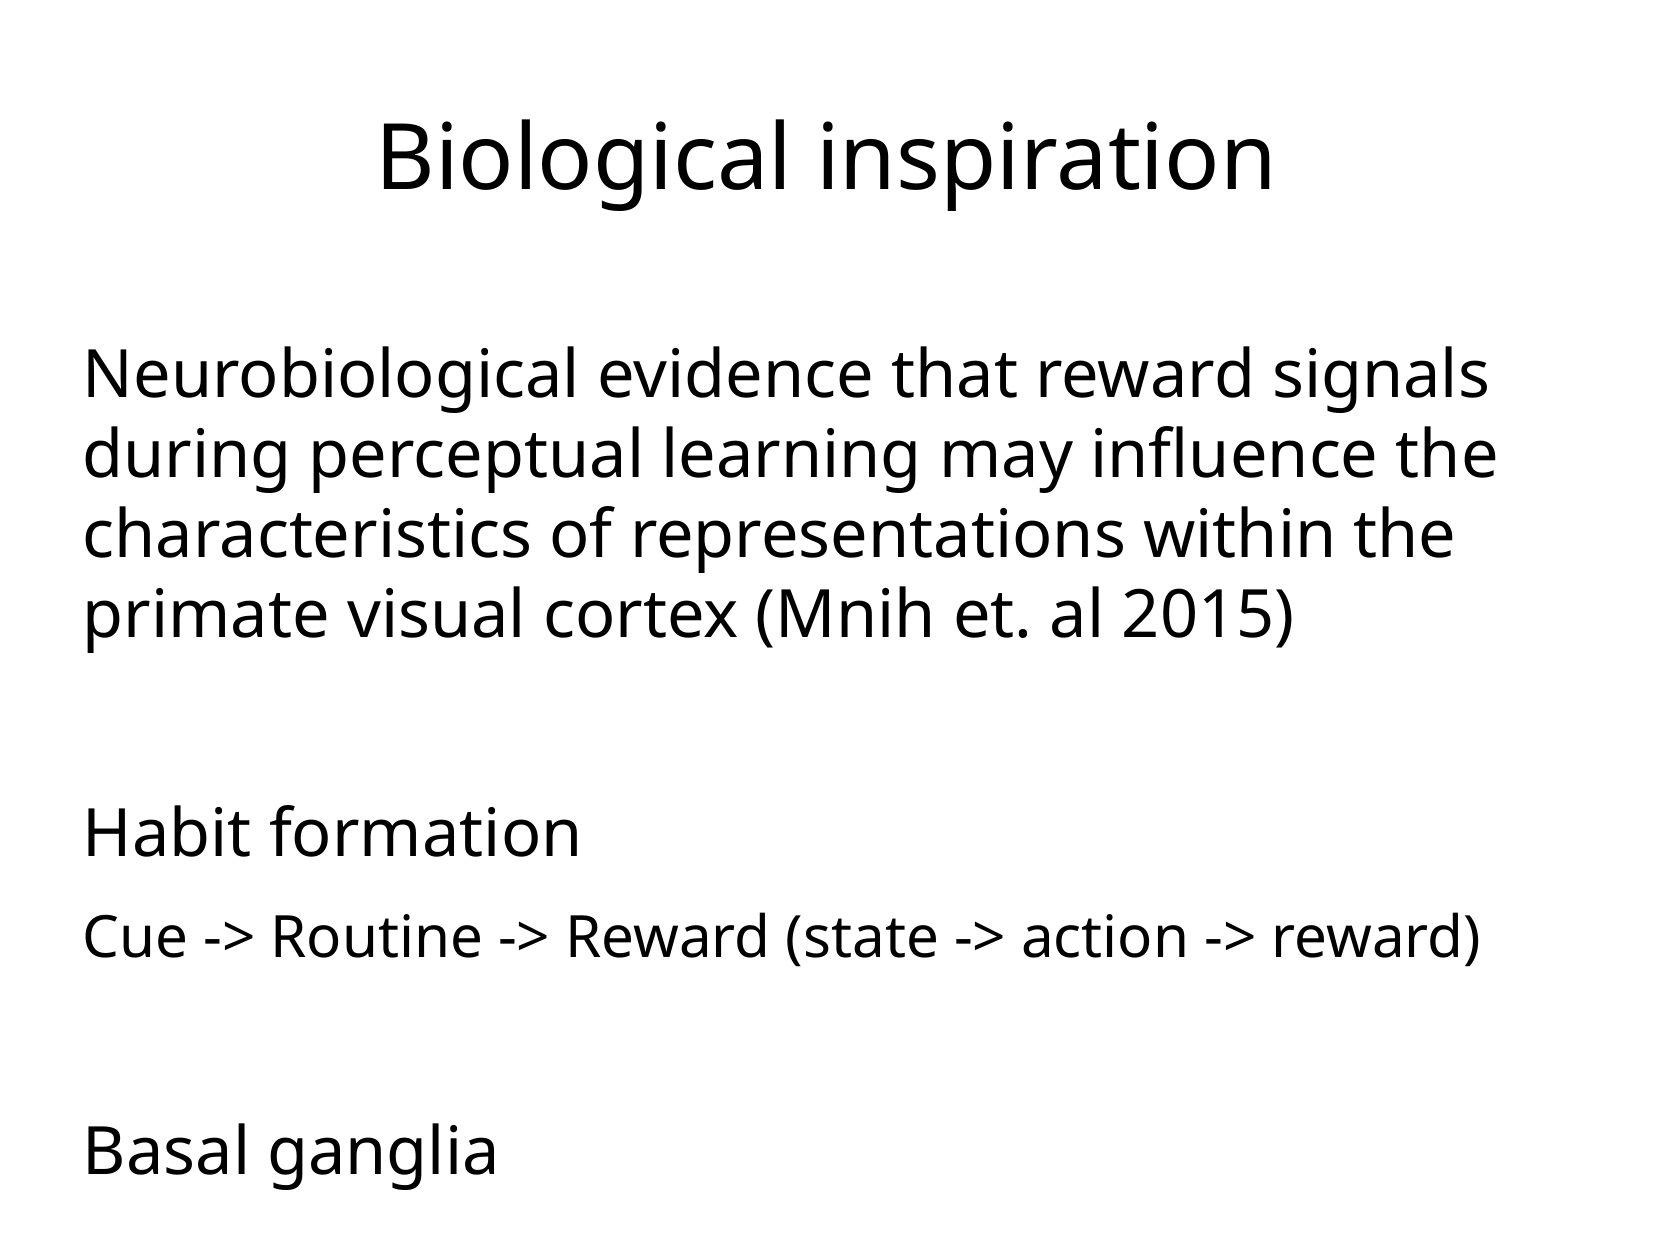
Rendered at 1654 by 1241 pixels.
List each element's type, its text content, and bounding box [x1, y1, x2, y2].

title Biological inspiration [82, 49, 1571, 257]
list Neurobiological evidence that reward signals during perceptual learning may influence the characteristics of representations within the primate visual cortex (Mnih et. al 2015) Habit formation Cue -> Routine -> Reward (state -> action -> reward) Basal ganglia [82, 330, 1571, 1182]
